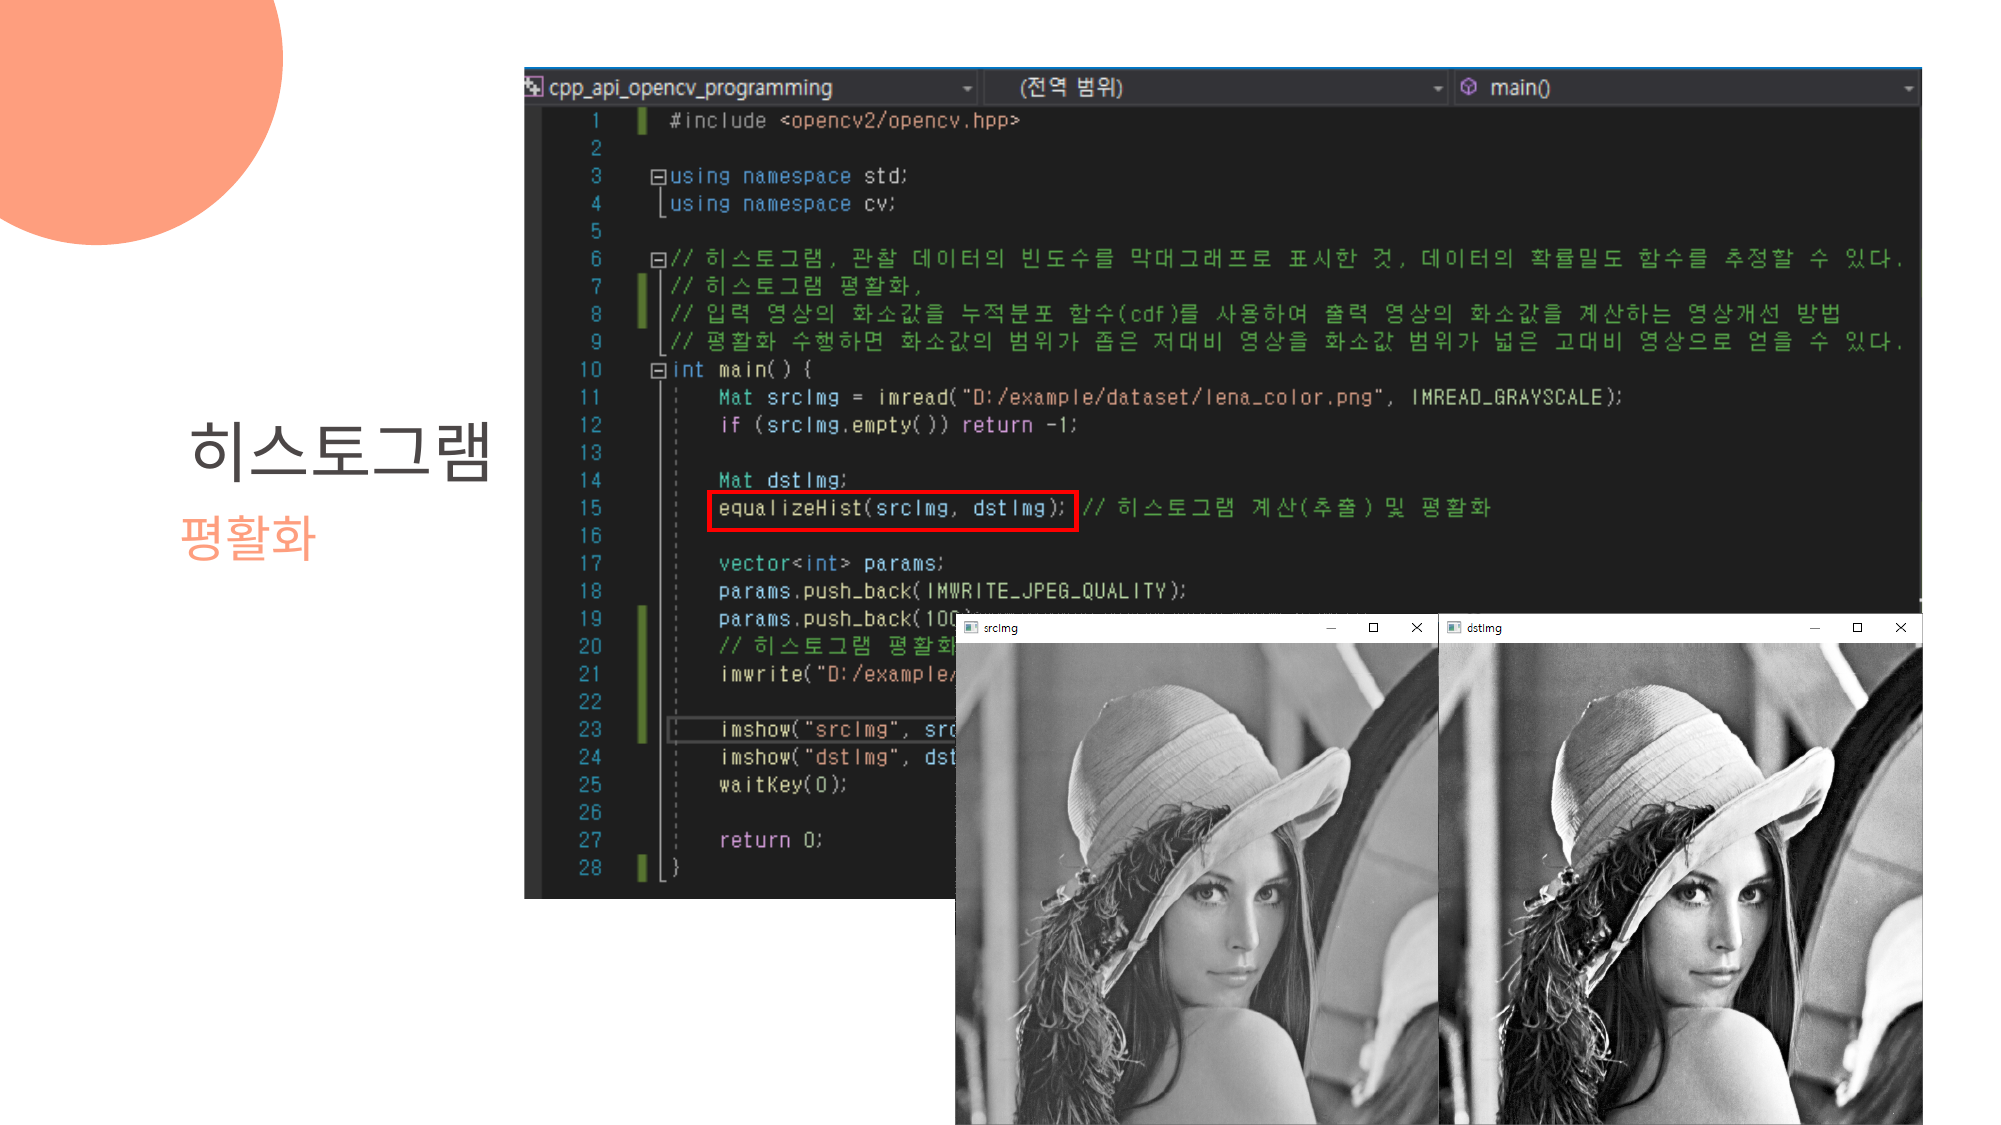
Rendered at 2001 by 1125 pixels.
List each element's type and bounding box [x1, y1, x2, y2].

text_box [0, 0, 284, 247]
text_box [157, 403, 524, 576]
picture [524, 67, 1923, 1125]
